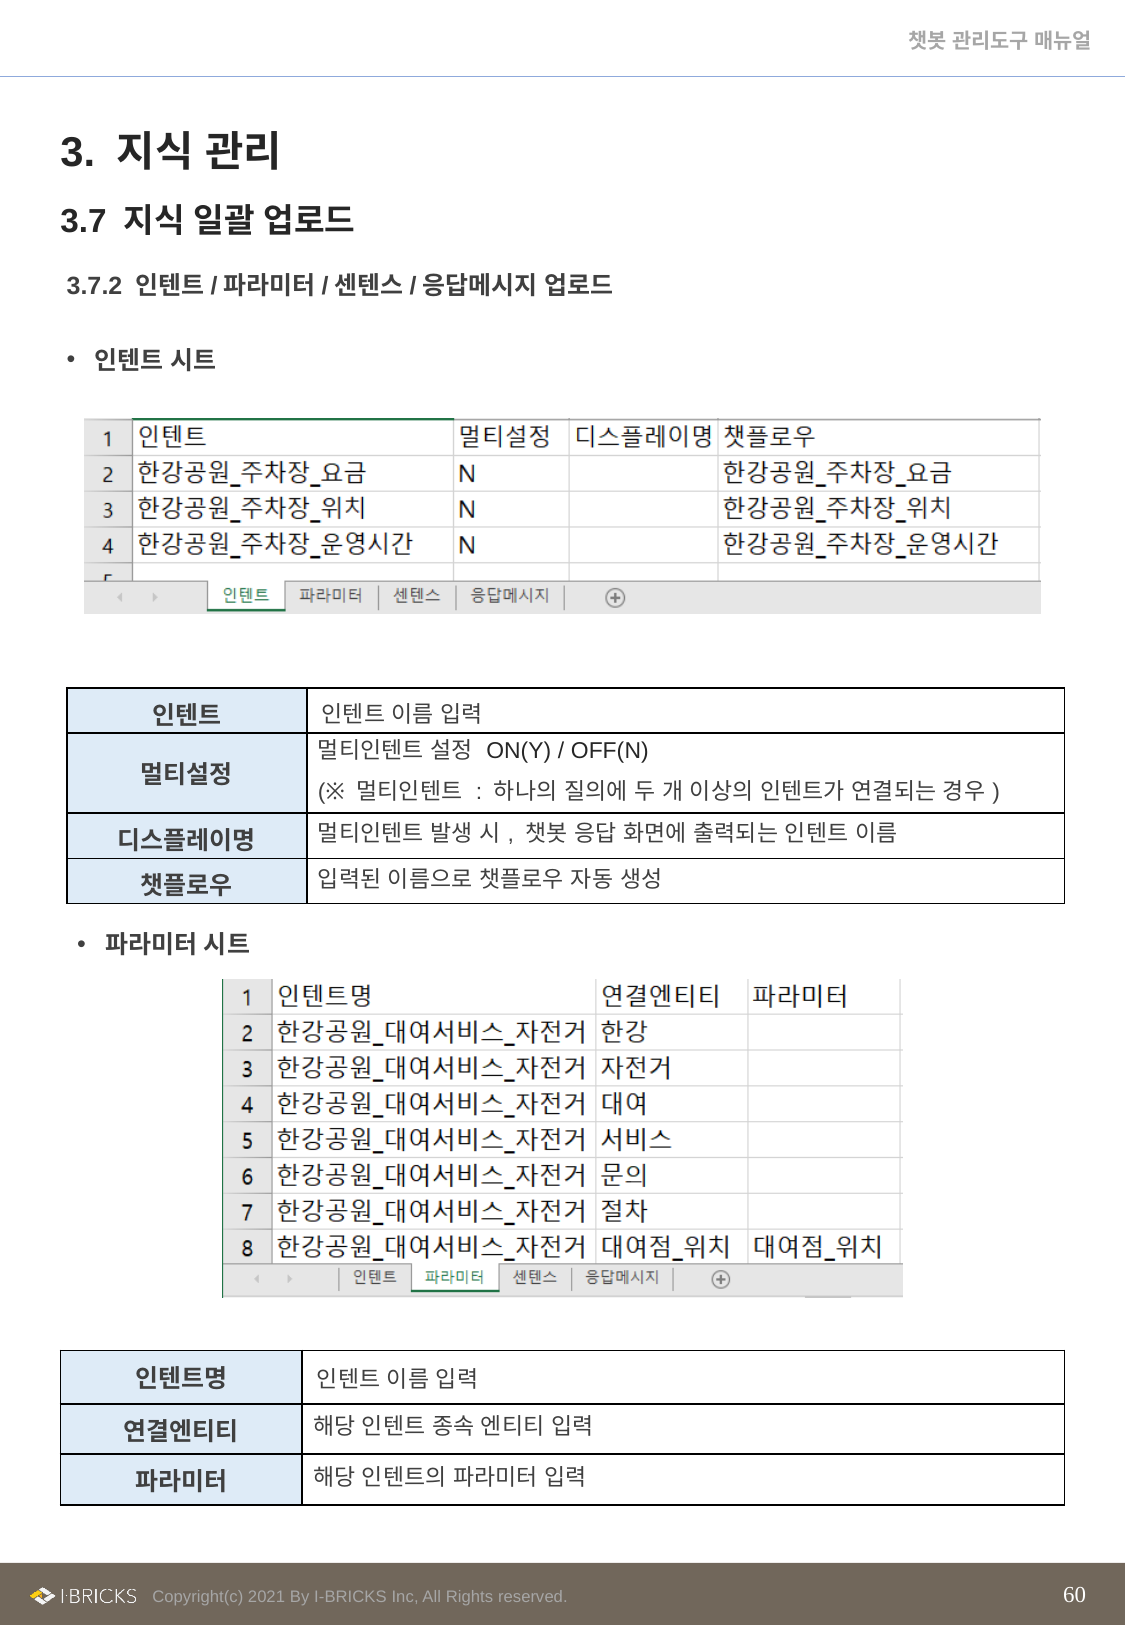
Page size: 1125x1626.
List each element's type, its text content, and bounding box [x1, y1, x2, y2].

text_box 파라미터 시트 [62, 906, 394, 966]
text_box 3. 지식 관리 [60, 117, 1065, 183]
table_header 인텐트 [68, 689, 306, 732]
table_cell 챗플로우 [68, 859, 306, 903]
text_box 3.7 지식 일괄 업로드 [60, 191, 1065, 247]
picture [222, 979, 903, 1298]
table_cell 연결엔티티 [61, 1405, 301, 1453]
picture [27, 1585, 138, 1606]
table_cell 해당 인텐트의 파라미터 입력 [303, 1455, 1064, 1504]
table_header 인텐트 이름 입력 [303, 1351, 1064, 1403]
table_cell 파라미터 [61, 1455, 301, 1504]
table_cell 멀티인텐트 설정 ON(Y) / OFF(N) (※ 멀티인텐트 : 하나의 질의에 두 개 이상의 인텐트가 연결되는 경우) [308, 734, 1064, 812]
table_cell 입력된 이름으로 챗플로우 자동 생성 [308, 859, 1064, 903]
table_cell 멀티인텐트 발생 시, 챗봇 응답 화면에 출력되는 인텐트 이름 [308, 814, 1064, 858]
table_header 인텐트명 [61, 1351, 301, 1403]
slide_number 60 [991, 1566, 1102, 1620]
table_cell 디스플레이명 [68, 814, 306, 858]
table_header 인텐트 이름 입력 [308, 689, 1064, 732]
text_box 3.7.2 인텐트/파라미터/센텐스/응답메시지 업로드 인텐트 시트 [66, 247, 1071, 382]
table_cell 해당 인텐트 종속 엔티티 입력 [303, 1405, 1064, 1453]
picture [84, 418, 1041, 614]
table_cell 멀티설정 [68, 734, 306, 812]
